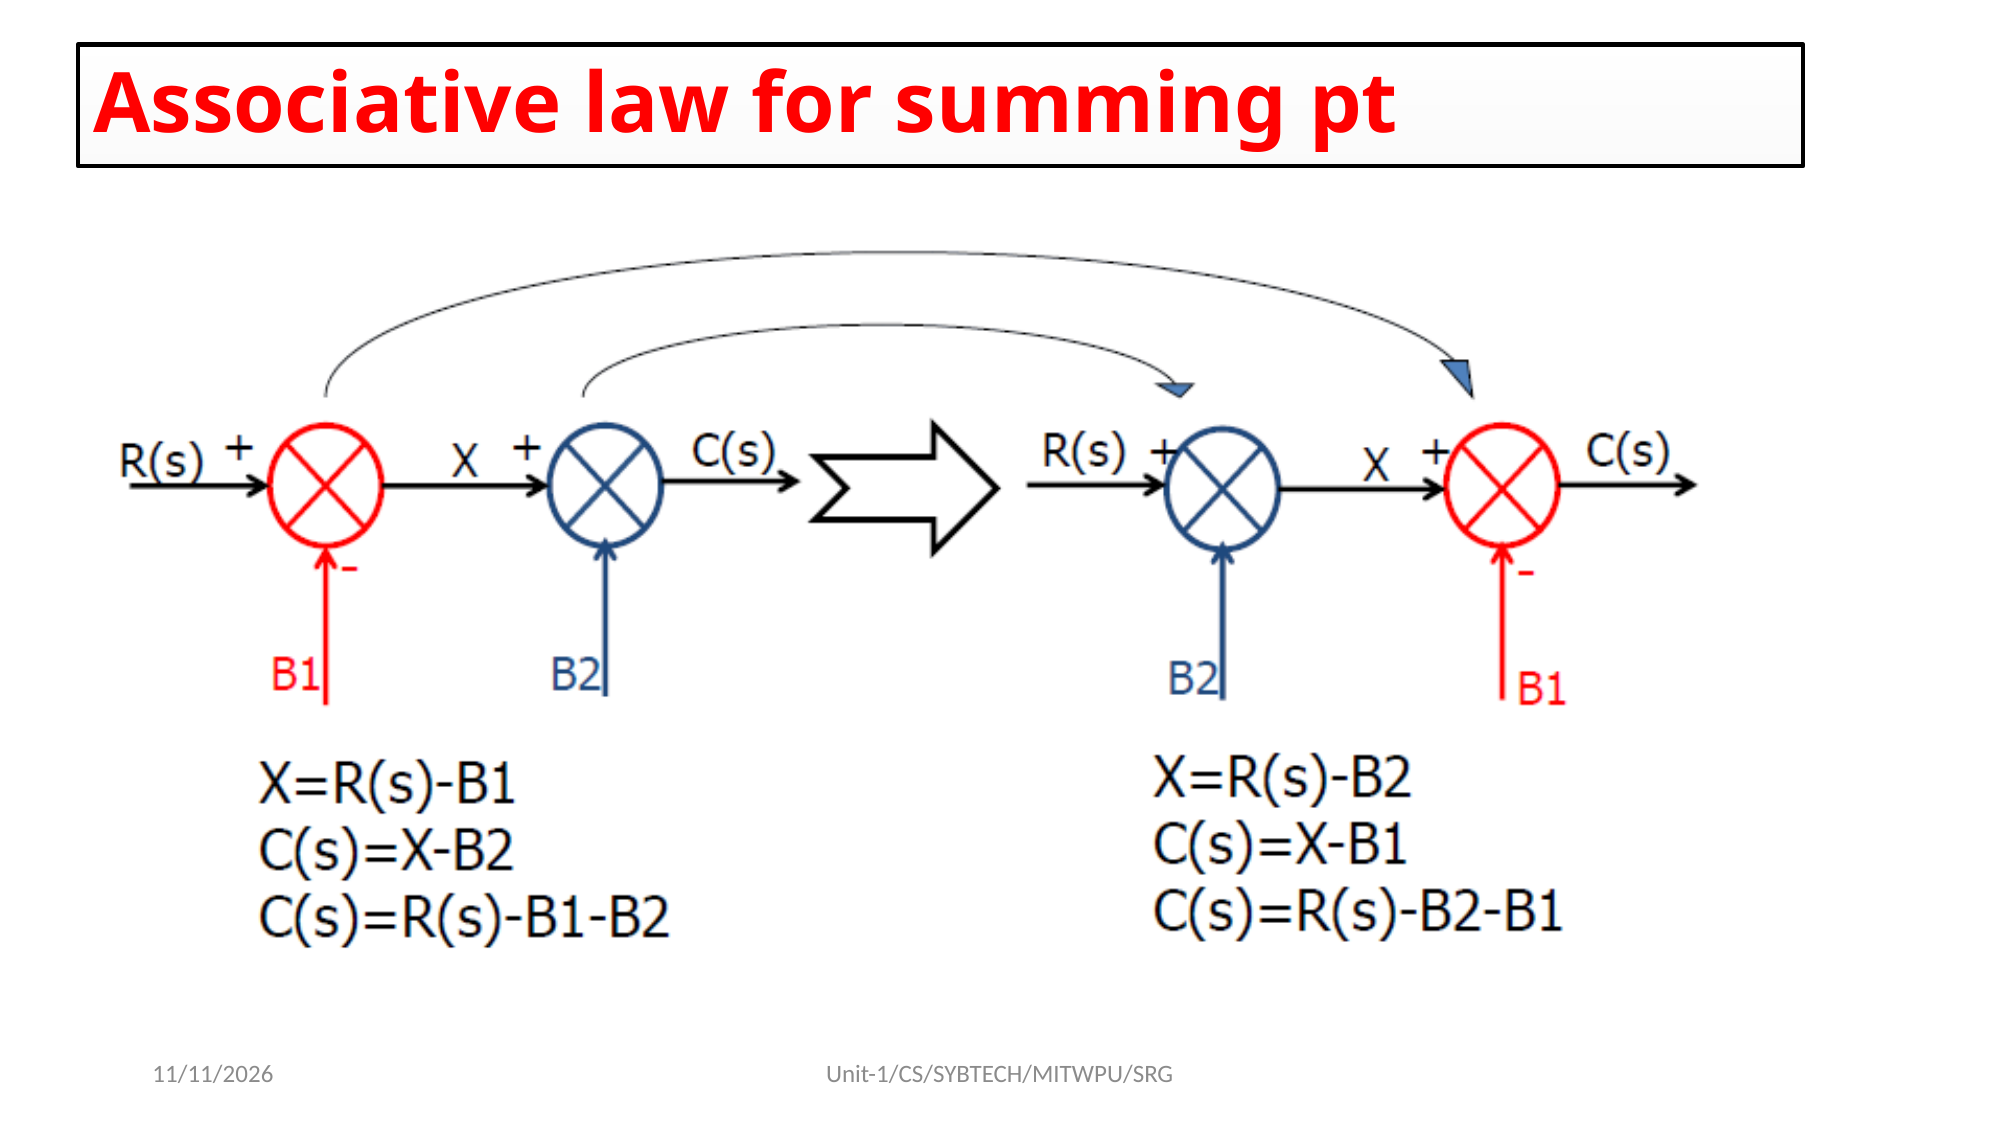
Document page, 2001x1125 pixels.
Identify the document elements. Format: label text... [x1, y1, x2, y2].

picture [115, 241, 1766, 967]
text_box Associative law for summing pt [78, 44, 1804, 167]
footer Unit-1/CS/SYBTECH/MITWPU/SRG [662, 1042, 1338, 1103]
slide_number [137, 1042, 588, 1103]
